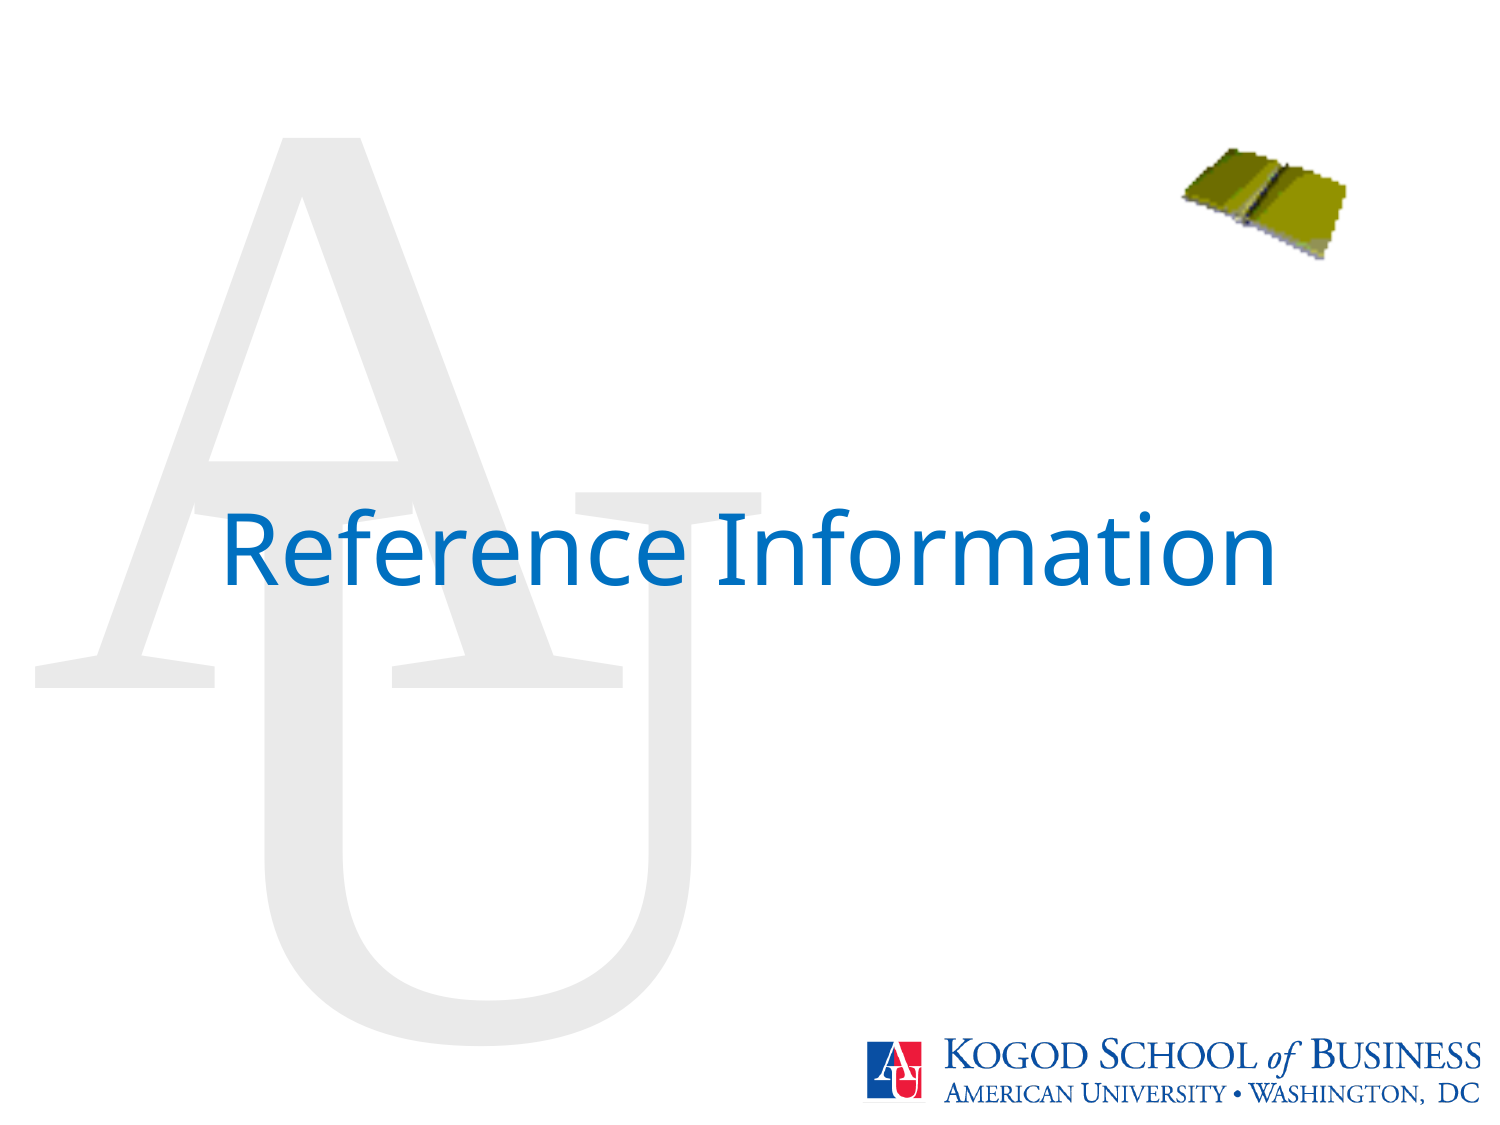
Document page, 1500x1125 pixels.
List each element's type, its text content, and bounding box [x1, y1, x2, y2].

picture [862, 1037, 1481, 1105]
title Reference Information [186, 349, 1313, 743]
picture [1174, 124, 1355, 269]
